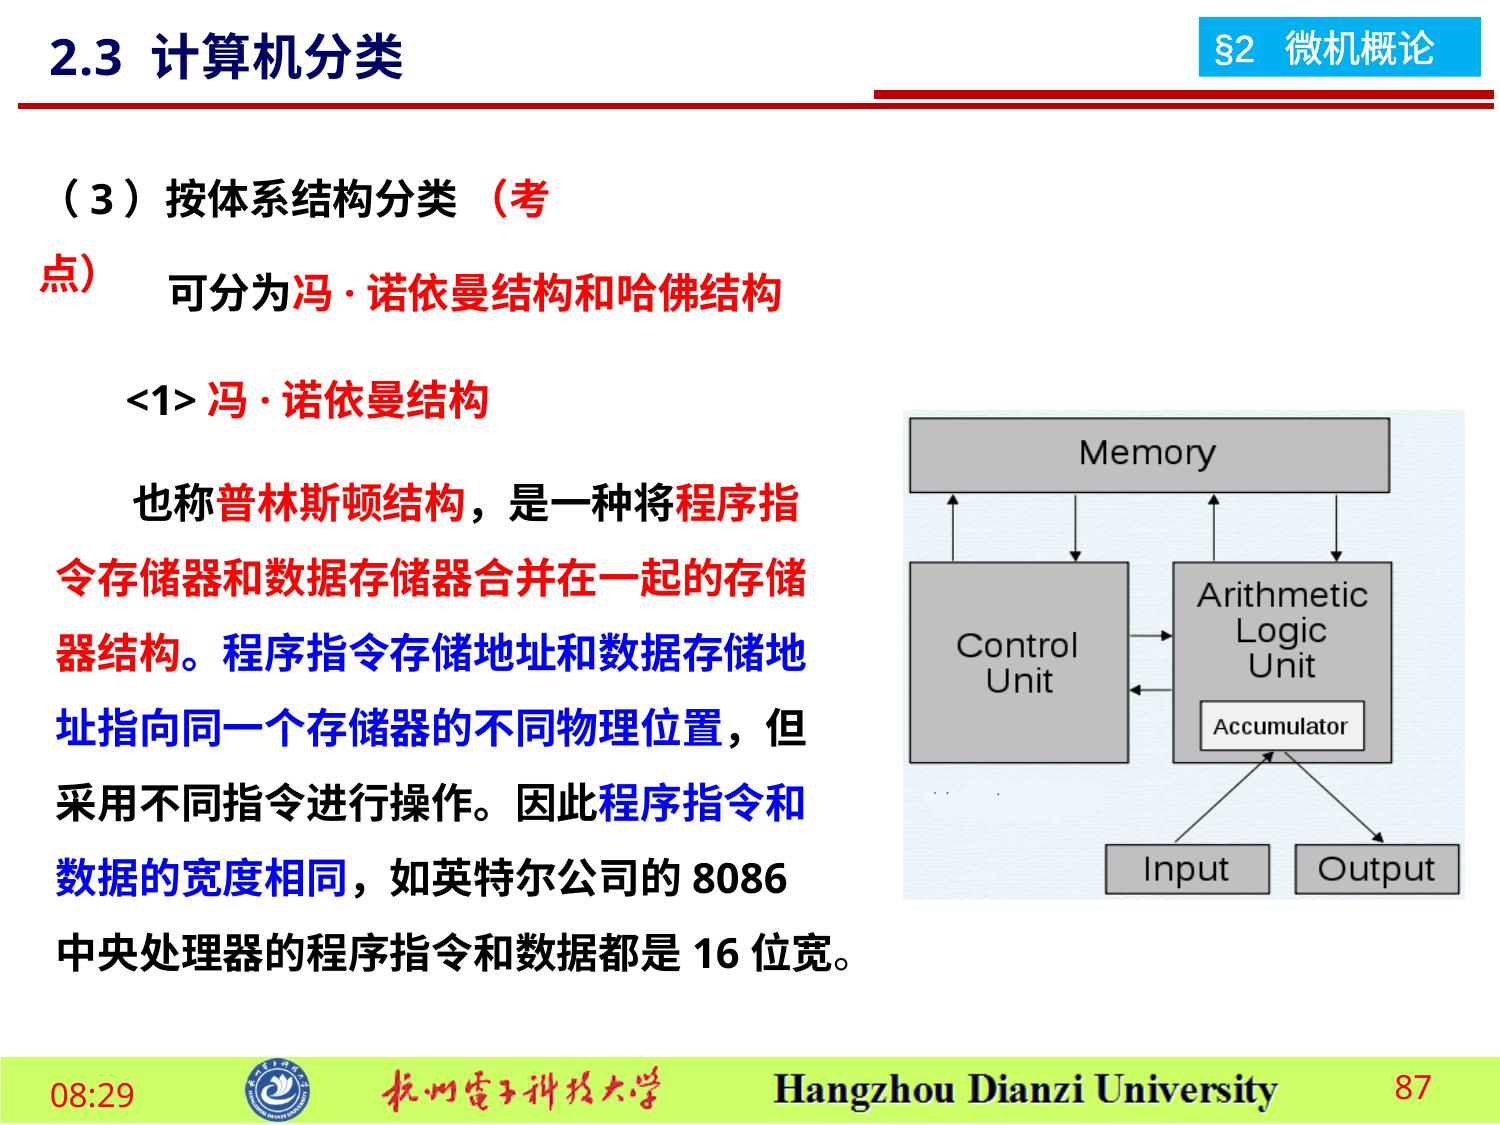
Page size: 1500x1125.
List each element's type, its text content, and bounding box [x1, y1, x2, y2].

picture [73, 1099, 83, 1105]
text_box 也称普林斯顿结构，是一种将程序指令存储器和数据存储器合并在一起的存储器结构。程序指令存储地址和数据存储地址指向同一个存储器的不同物理位置，但采用不同指令进行操作。因此程序指令和数据的宽度相同，如英特尔公司的8086中央处理器的程序指令和数据都是16位宽。 [41, 444, 852, 985]
text_box 可分为冯·诺依曼结构和哈佛结构 [152, 234, 968, 324]
picture [903, 409, 1466, 902]
picture [54, 1085, 63, 1105]
text_box （3）按体系结构分类 （考点） [23, 140, 621, 306]
picture [0, 1057, 1500, 1125]
text_box 2.3 计算机分类 [35, 17, 996, 93]
text_box <1>冯·诺依曼结构 [110, 351, 505, 432]
text_box [64, 928, 1225, 1099]
